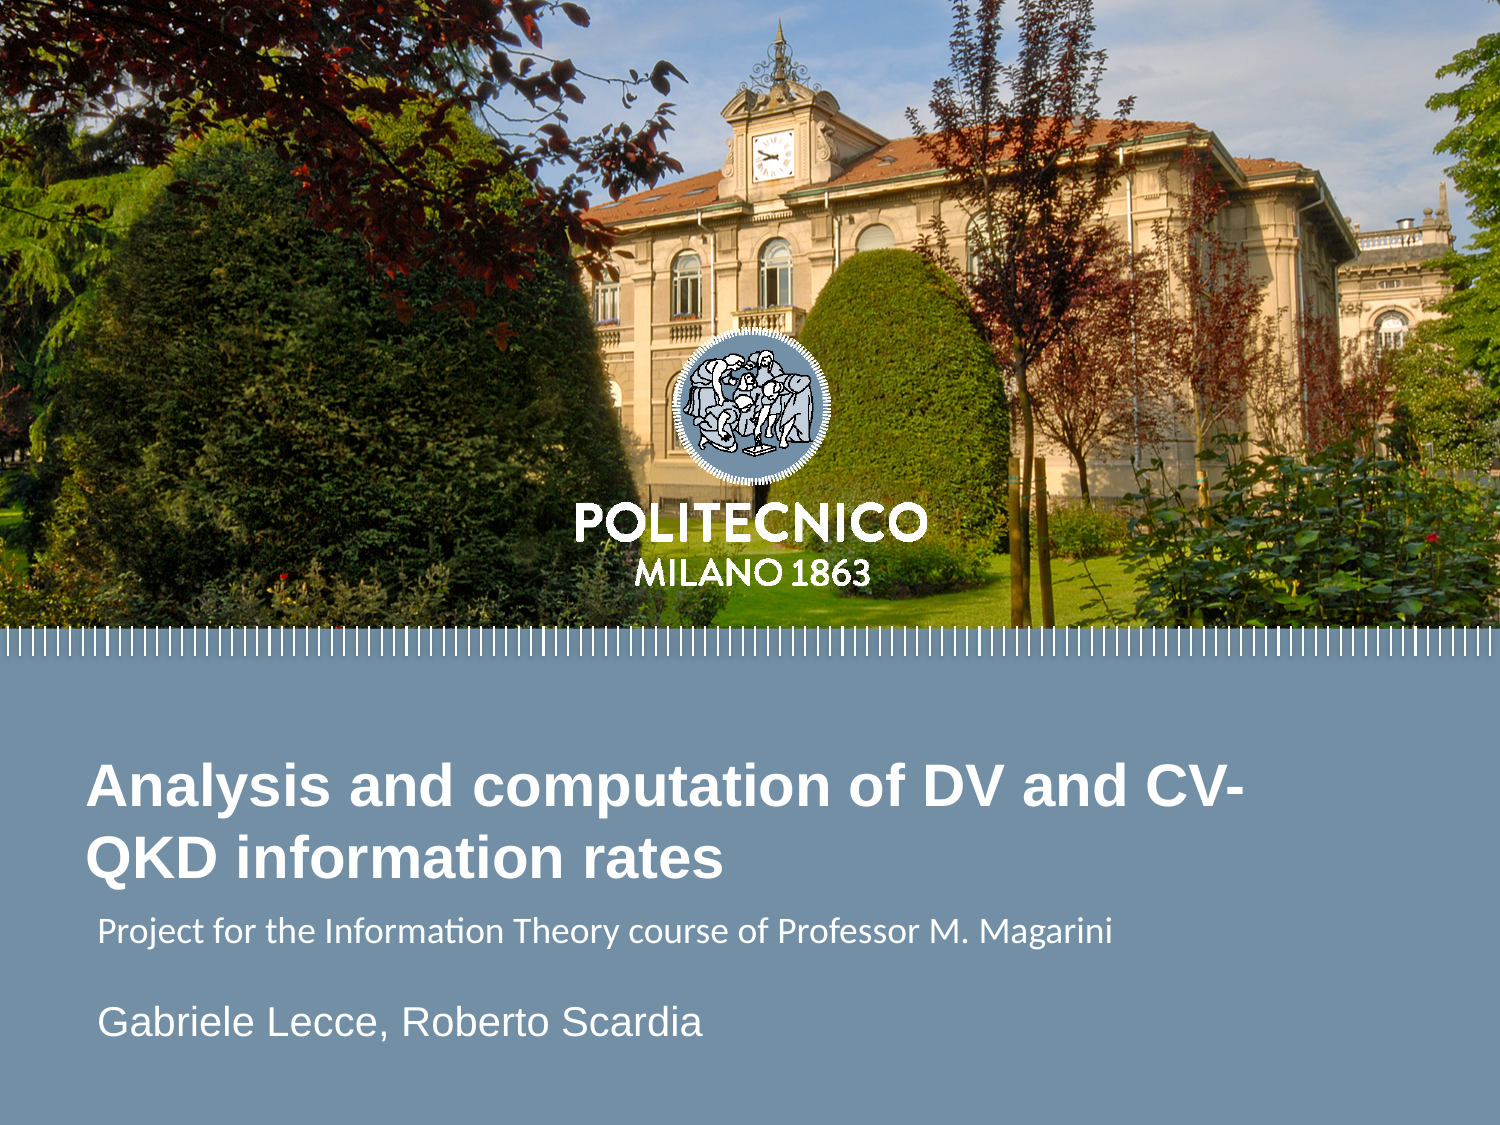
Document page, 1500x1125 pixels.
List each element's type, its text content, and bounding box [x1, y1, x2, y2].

picture [0, 0, 1500, 681]
text_box Project for the Information Theory course of Professor M. Magarini [82, 898, 1242, 958]
text_box Analysis and computation of DV and CV-QKD information rates [70, 739, 1369, 899]
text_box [7, 625, 1491, 656]
text_box [0, 688, 1500, 1125]
text_box Gabriele Lecce, Roberto Scardia [82, 986, 1358, 1062]
